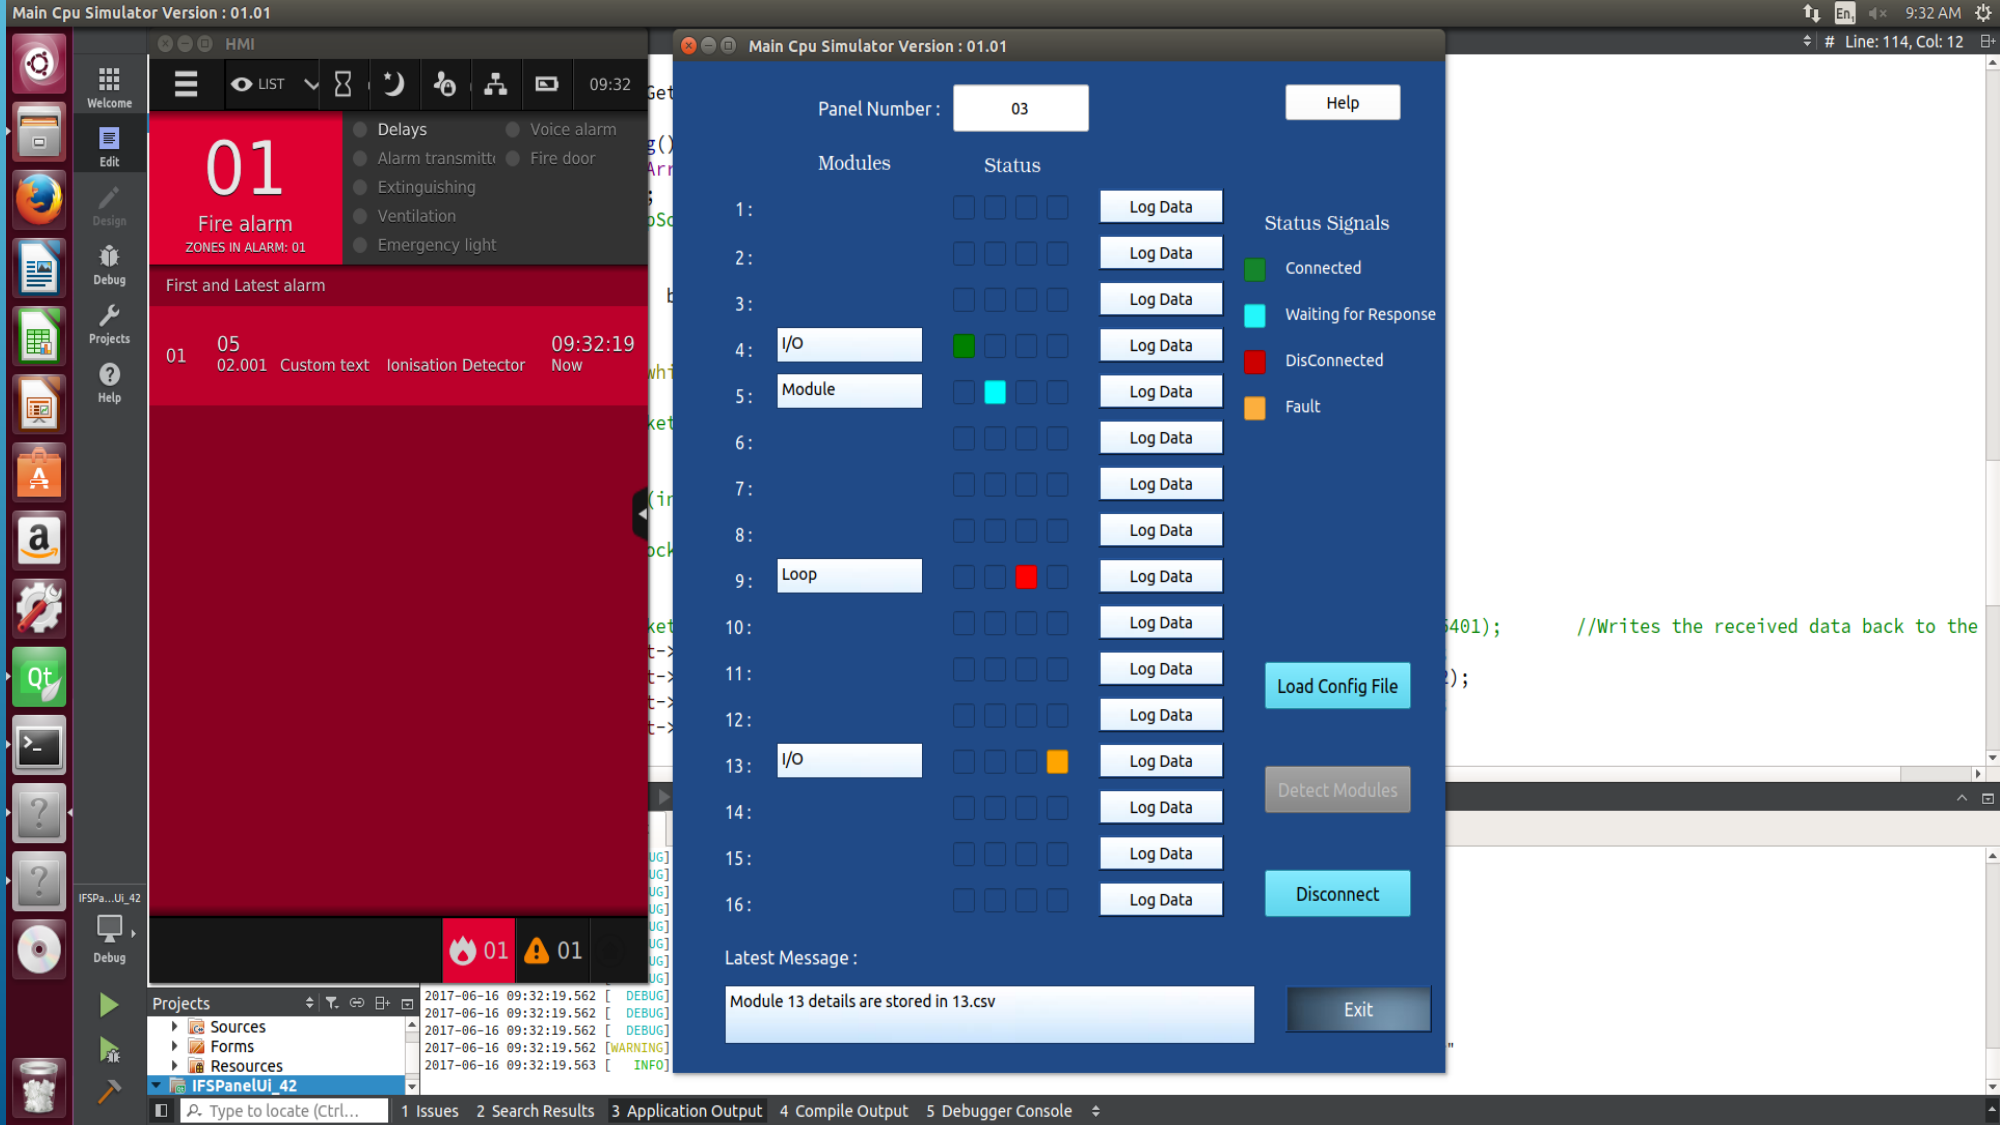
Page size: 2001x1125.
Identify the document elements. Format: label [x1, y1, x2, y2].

list [6, 0, 2000, 1125]
